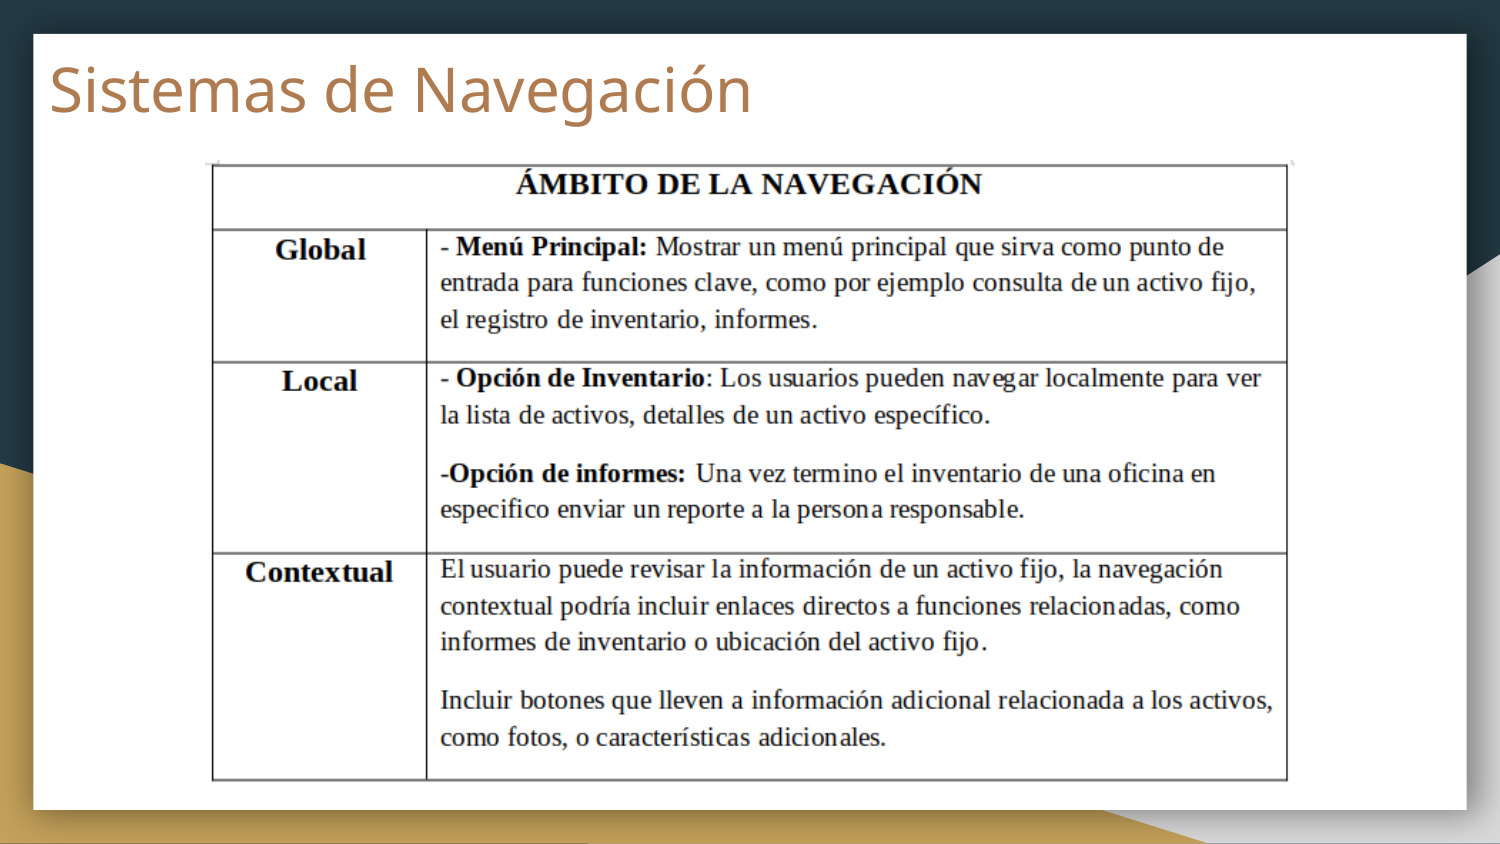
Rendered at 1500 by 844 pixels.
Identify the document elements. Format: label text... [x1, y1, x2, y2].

picture [205, 159, 1295, 787]
title Sistemas de Navegación [34, 35, 777, 161]
